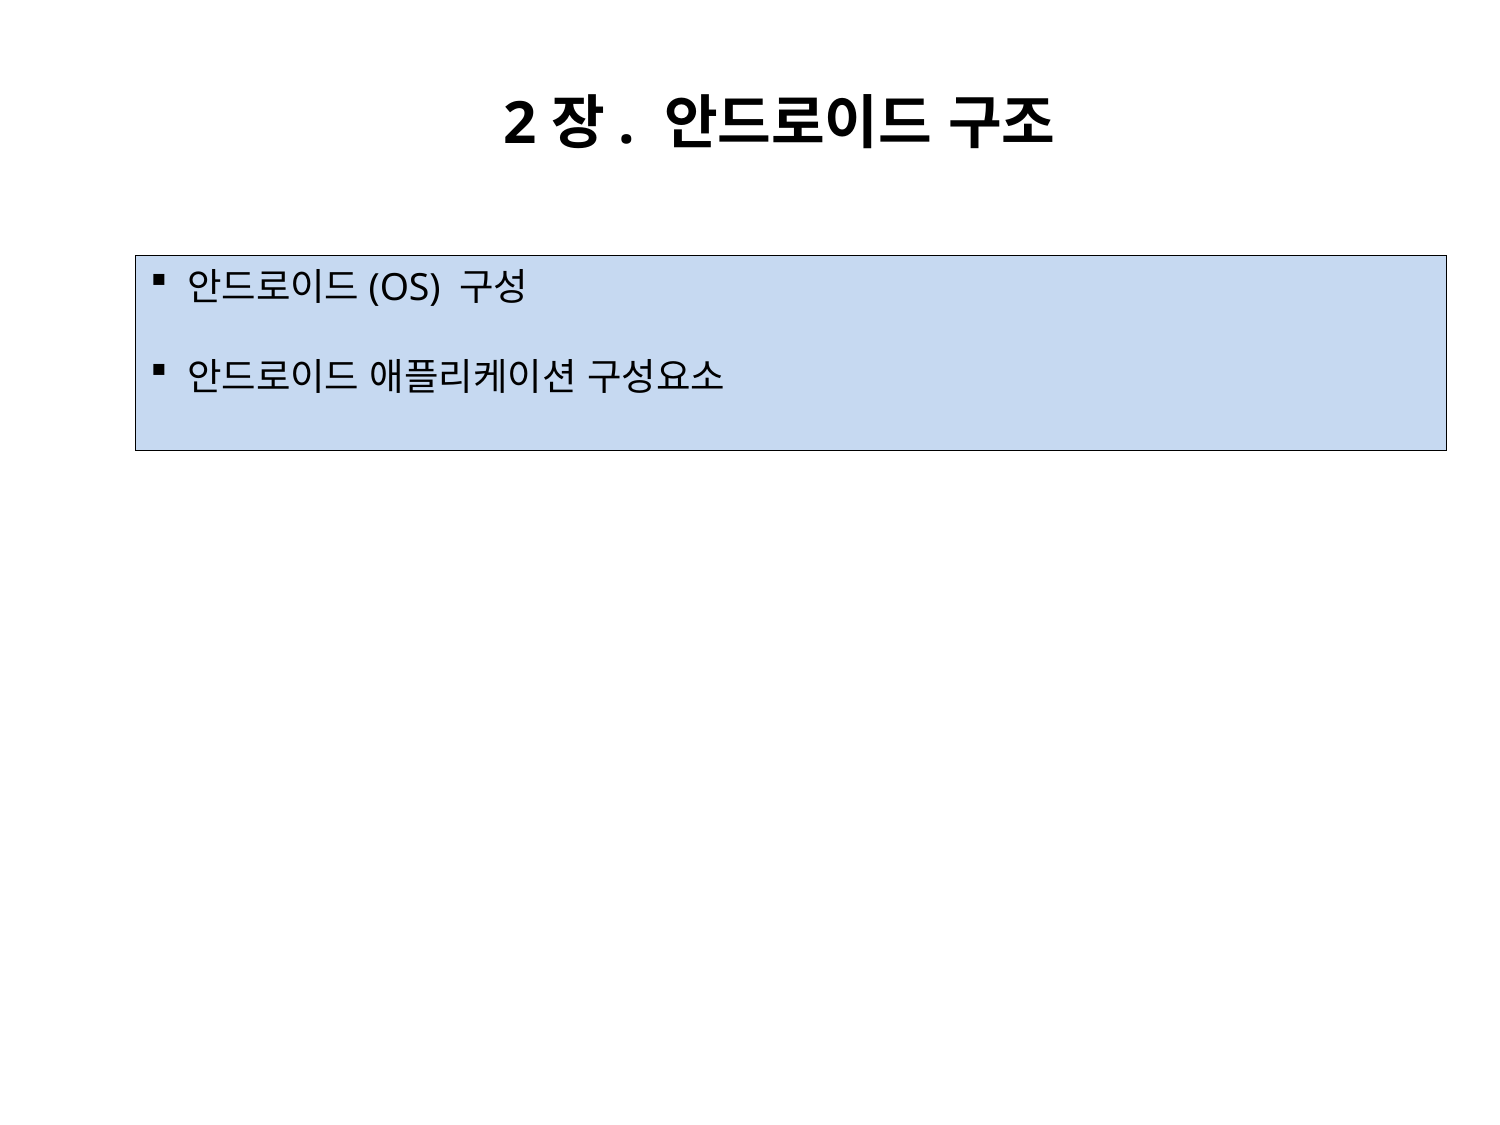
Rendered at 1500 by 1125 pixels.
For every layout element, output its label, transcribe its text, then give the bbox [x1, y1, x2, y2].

text_box 안드로이드(OS) 구성 안드로이드 애플리케이션 구성요소 [135, 255, 1447, 451]
text_box 2장. 안드로이드 구조 [58, 78, 1500, 163]
